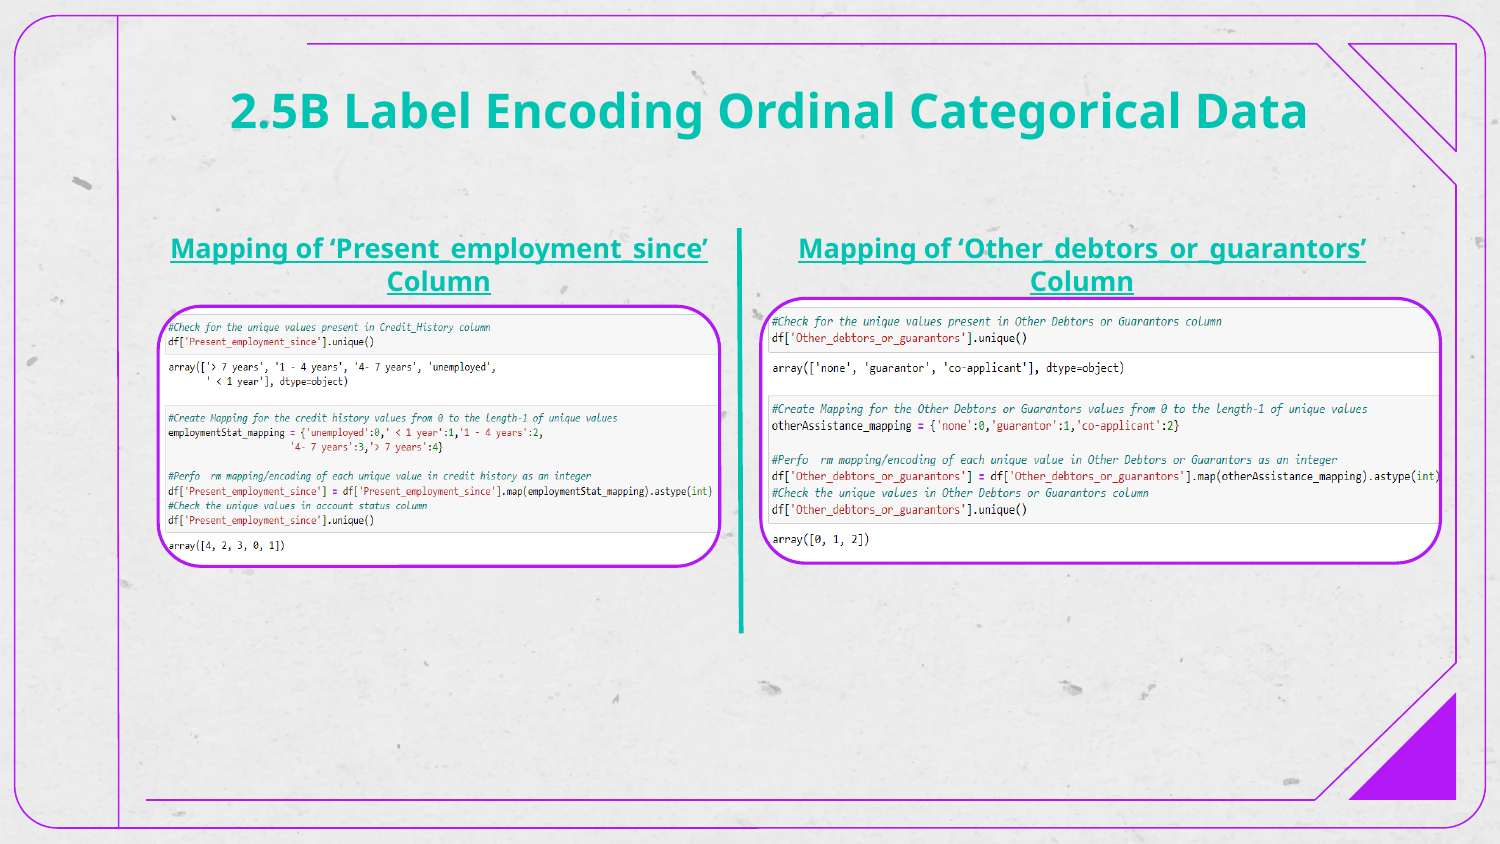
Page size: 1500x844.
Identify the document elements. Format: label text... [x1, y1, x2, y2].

text_box Mapping of ‘Present_employment_since’ Column [153, 216, 724, 308]
picture [157, 305, 720, 567]
text_box Mapping of ‘Other_debtors_or_guarantors’ Column [760, 216, 1404, 297]
title 2.5B Label Encoding Ordinal Categorical Data [66, 52, 1474, 167]
picture [760, 298, 1441, 564]
